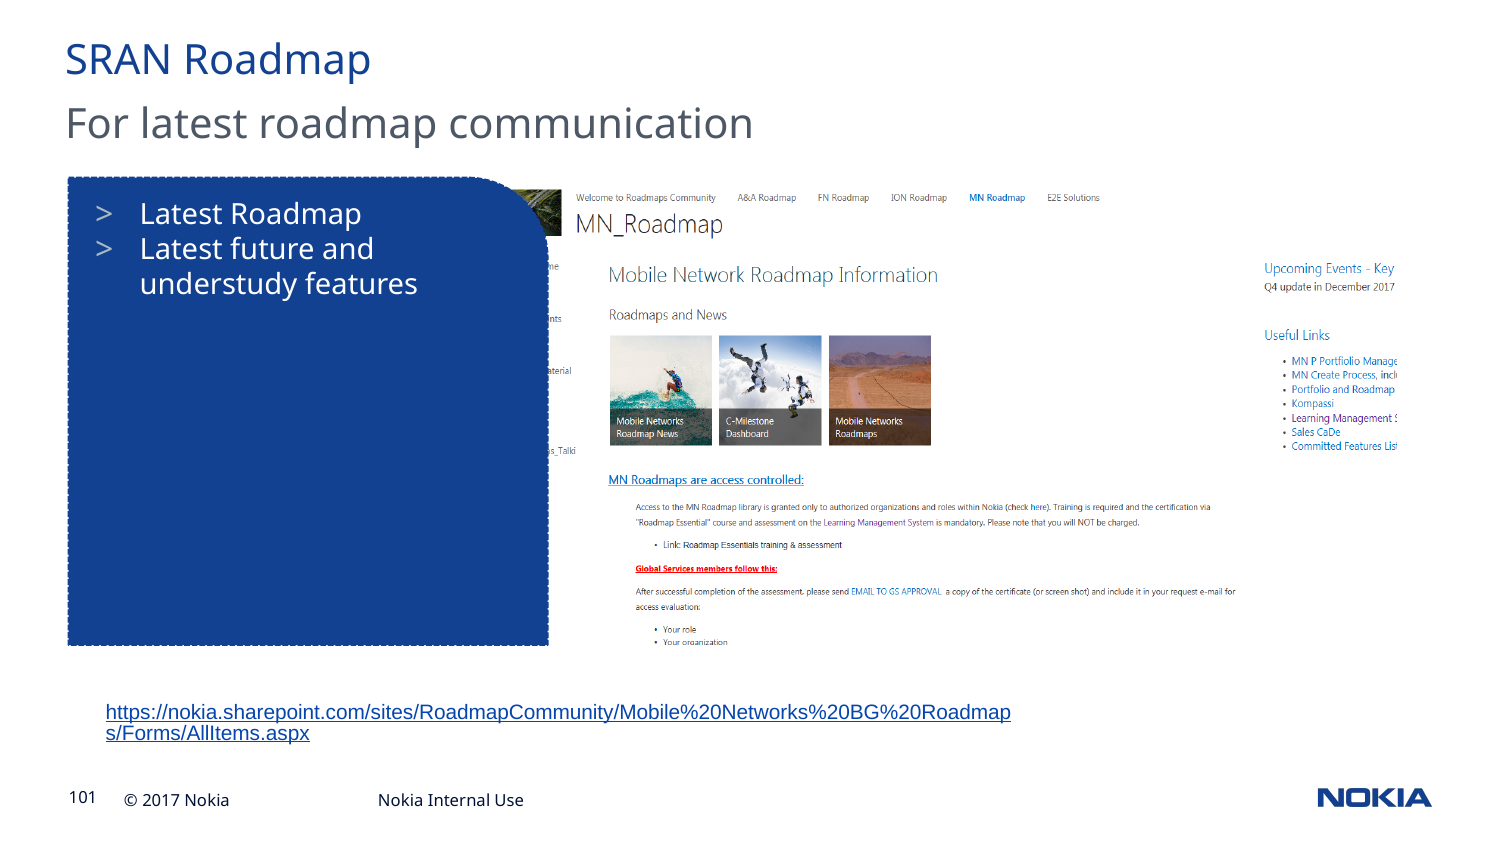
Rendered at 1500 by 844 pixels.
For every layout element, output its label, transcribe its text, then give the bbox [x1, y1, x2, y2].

footer Nokia Internal Use [377, 790, 1122, 811]
text_box https://nokia.sharepoint.com/sites/RoadmapCommunity/Mobile%20Networks%20BG%20Roadmaps/Forms/AllItems.aspx [90, 690, 1031, 756]
list For latest roadmap communication [65, 96, 1428, 148]
picture [466, 179, 1397, 646]
picture [1292, 762, 1458, 833]
text_box Latest Roadmap Latest future and understudy features [67, 176, 468, 646]
text_box SRAN Roadmap [64, 32, 1428, 84]
